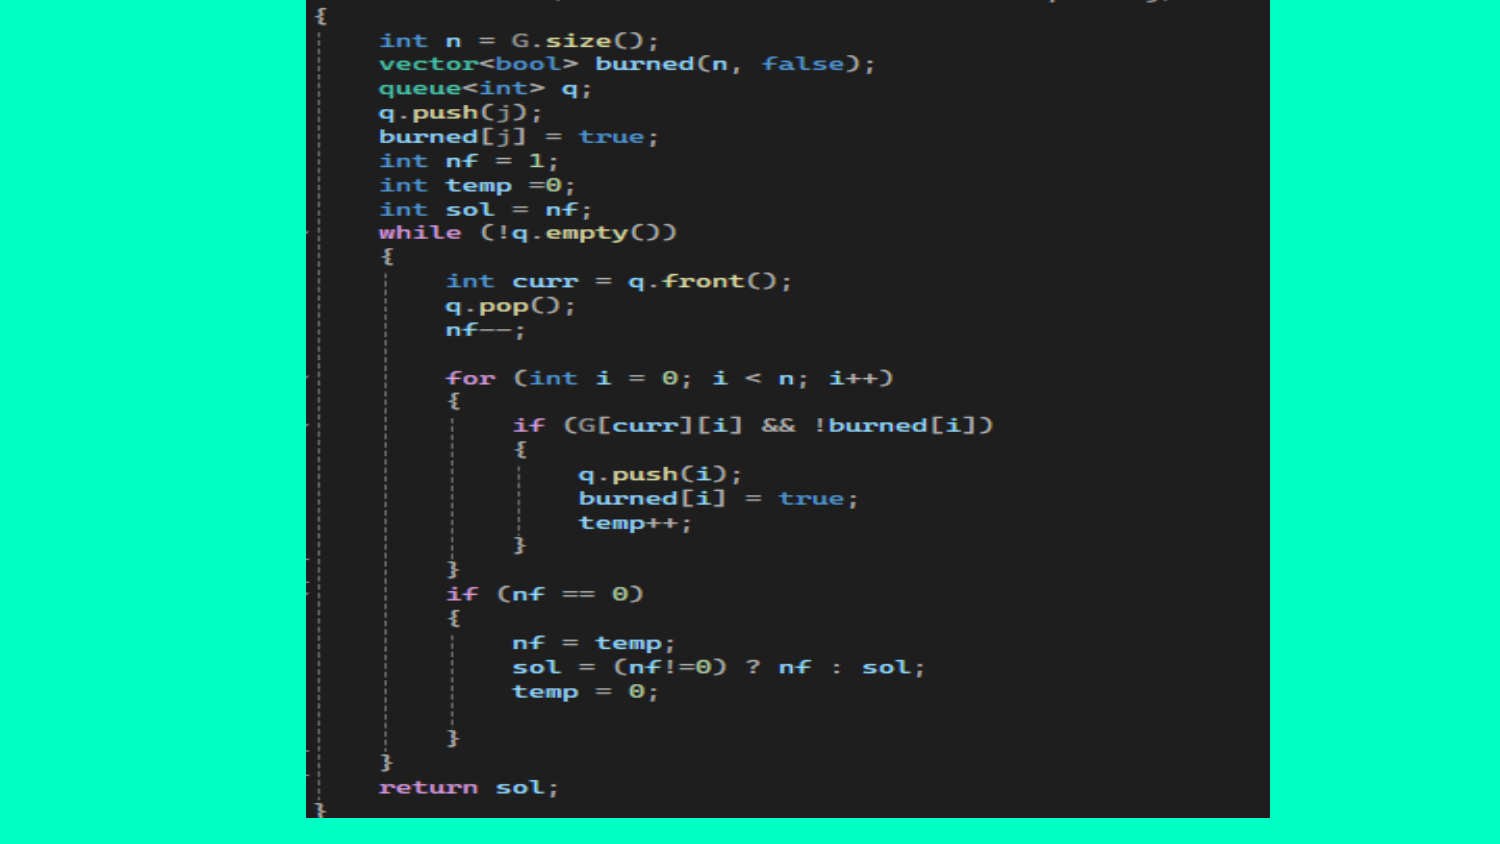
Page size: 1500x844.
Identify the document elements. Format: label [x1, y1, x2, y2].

text_box [0, 0, 1500, 844]
picture [306, 0, 1270, 818]
